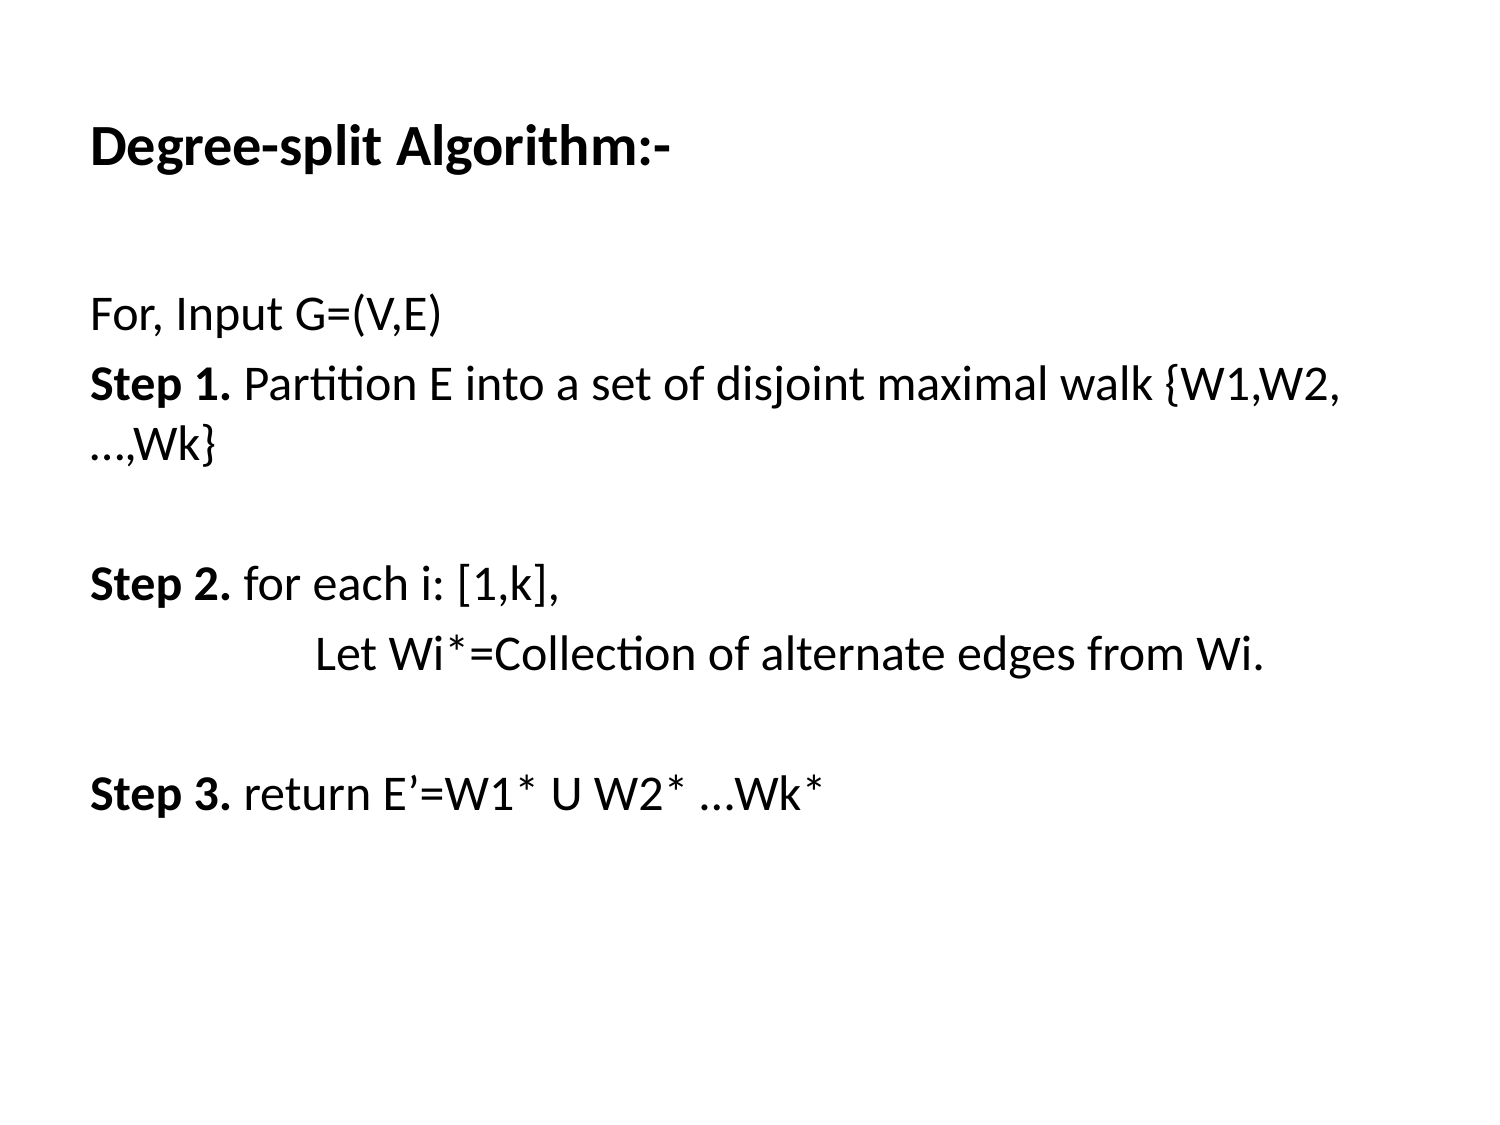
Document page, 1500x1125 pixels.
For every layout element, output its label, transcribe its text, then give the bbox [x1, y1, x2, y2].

list Degree-split Algorithm:- For, Input G=(V,E) Step 1. Partition E into a set of disjoint maximal walk {W1,W2,…,Wk} Step 2. for each i: [1,k], Let Wi*=Collection of alternate edges from Wi. Step 3. return E’=W1* U W2* …Wk* [75, 99, 1425, 1005]
